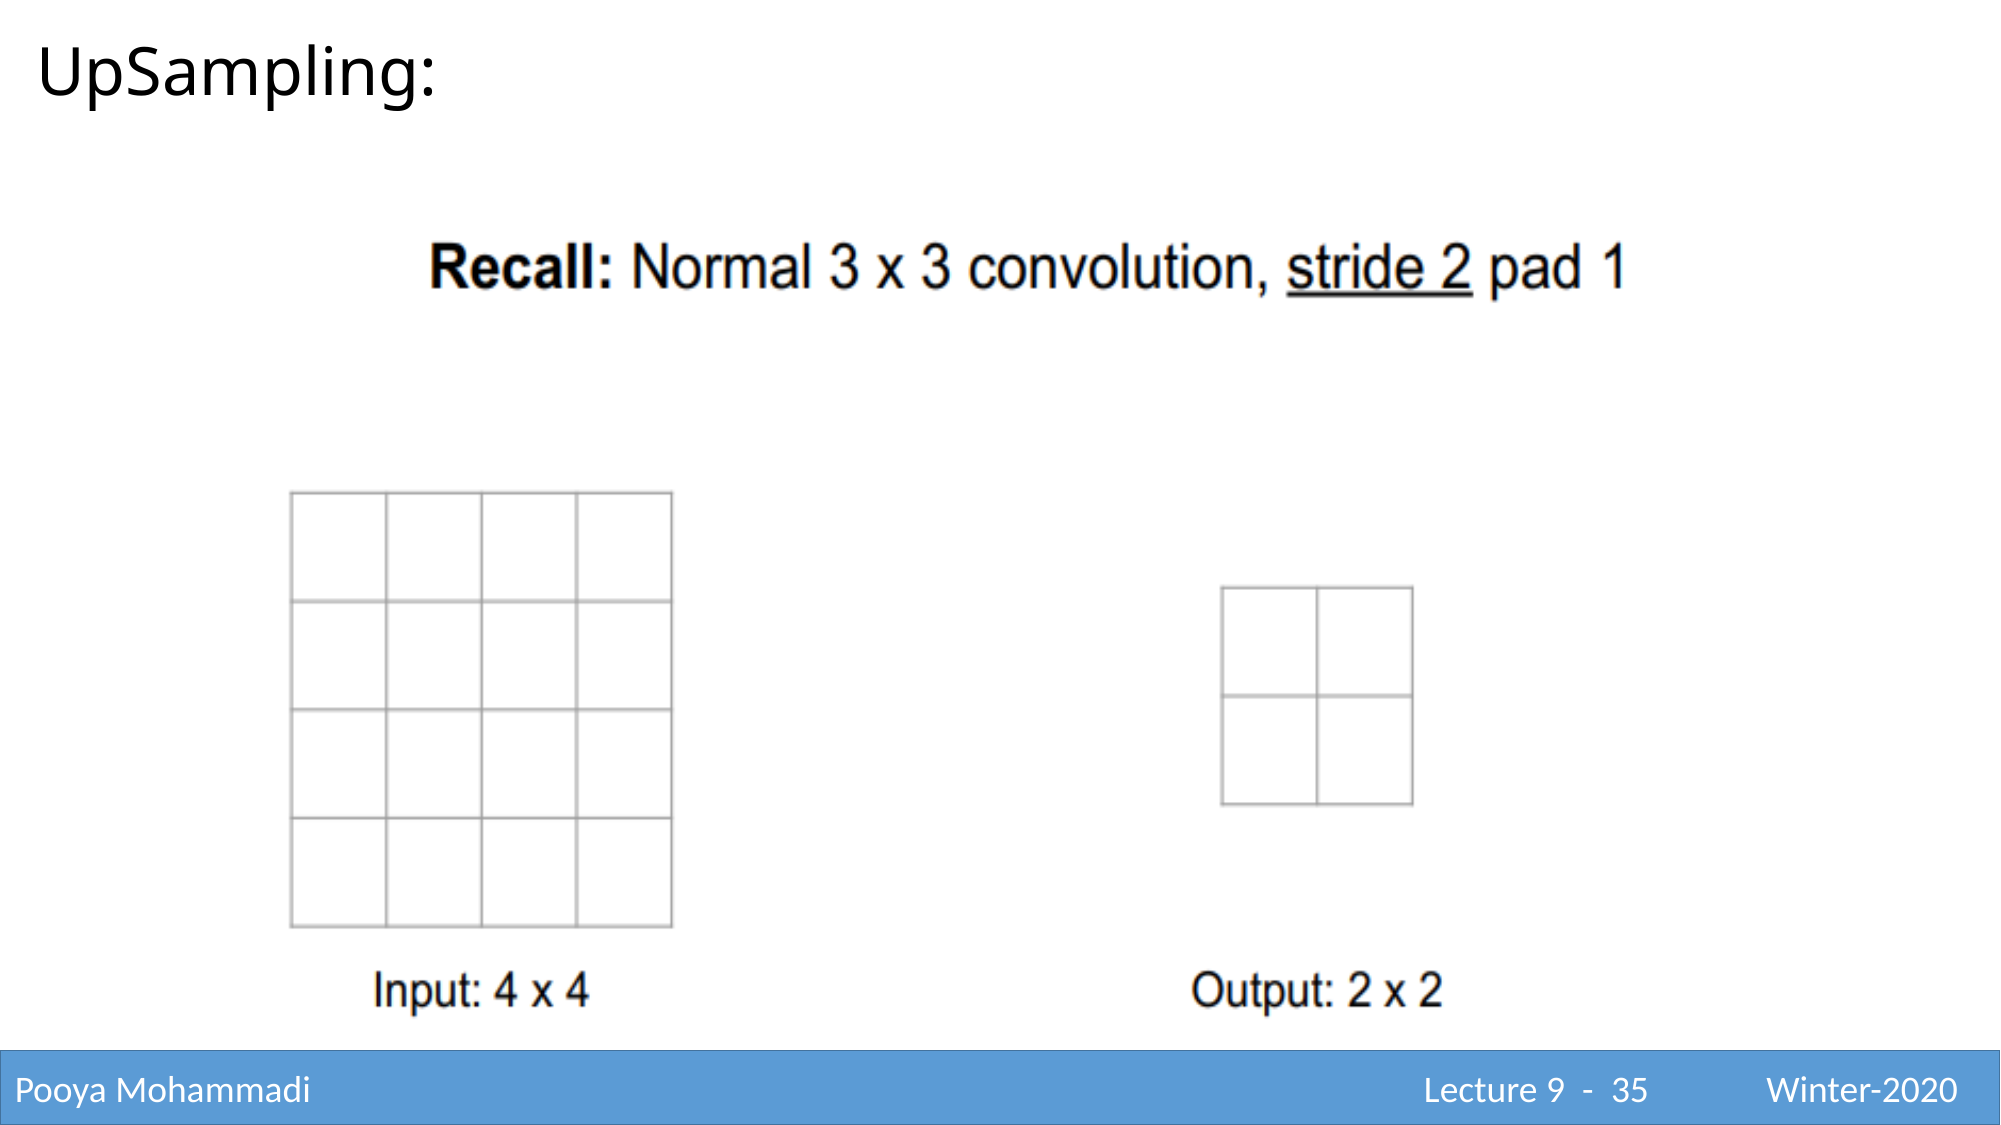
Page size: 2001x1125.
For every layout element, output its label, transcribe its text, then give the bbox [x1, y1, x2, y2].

text_box UpSampling: [21, 21, 454, 117]
picture [0, 175, 2000, 1050]
text_box Pooya Mohammadi Lecture 9 - 35 Winter-2020 [0, 1050, 2000, 1125]
